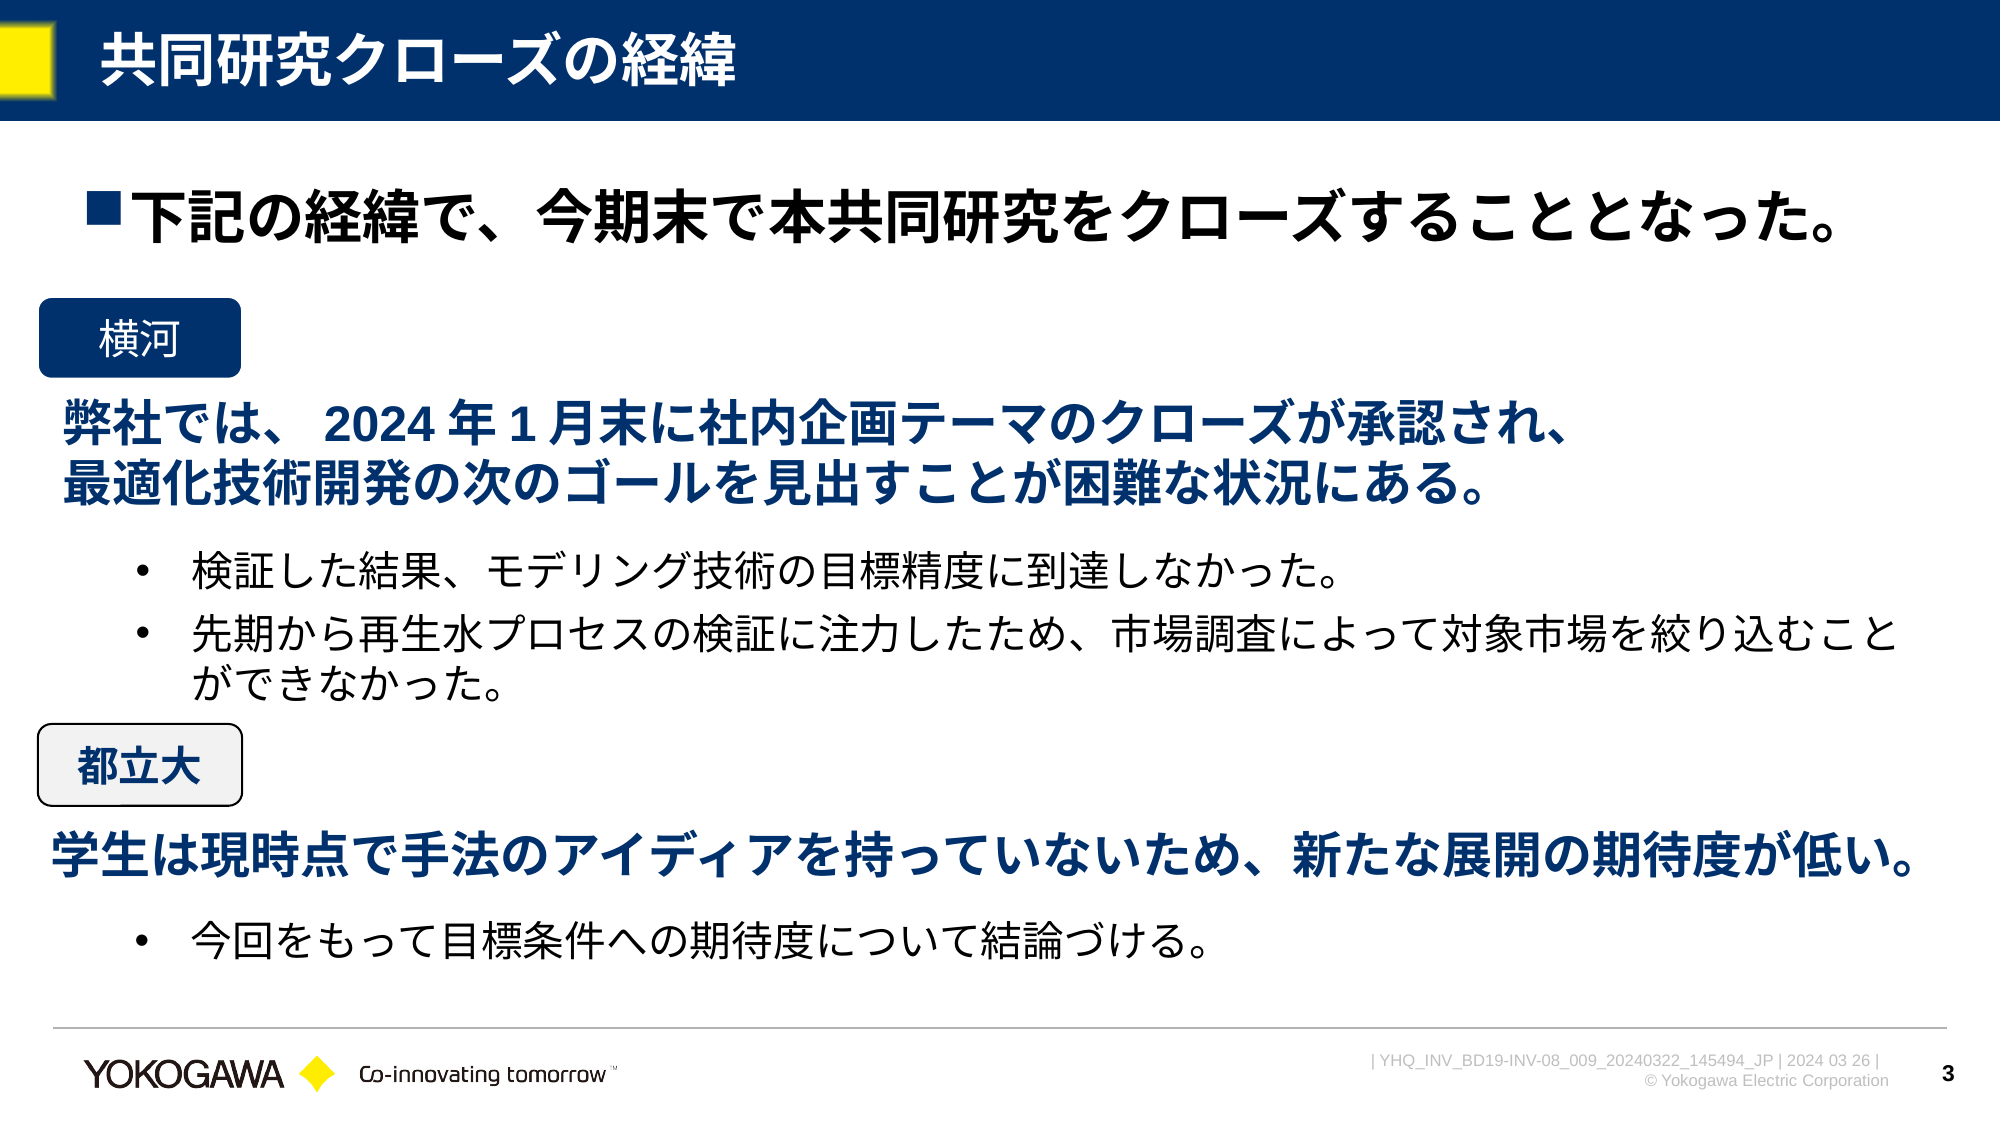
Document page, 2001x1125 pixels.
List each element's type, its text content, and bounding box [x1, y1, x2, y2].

text_box 横河 [36, 295, 244, 380]
text_box 学生は現時点で手法のアイディアを持っていないため、新たな展開の期待度が低い。 [35, 816, 1957, 891]
title 共同研究クローズの経緯 [84, 20, 1955, 106]
text_box 弊社では、2024年1月末に社内企画テーマのクローズが承認され、 最適化技術開発の次のゴールを見出すことが困難な状況にある。 [47, 383, 1612, 519]
text_box 今回をもって目標条件への期待度について結論づける。 [119, 907, 1905, 973]
picture [83, 1055, 617, 1093]
slide_number 3 [1904, 1042, 1970, 1103]
text_box 検証した結果、モデリング技術の目標精度に到達しなかった。 先期から再生水プロセスの検証に注力したため、市場調査によって対象市場を絞り込むことができなかった。 [120, 537, 1933, 715]
picture [0, 6, 69, 115]
text_box 都立大 [36, 722, 244, 807]
text_box 下記の経緯で、今期末で本共同研究をクローズすることとなった。 [67, 180, 1933, 266]
